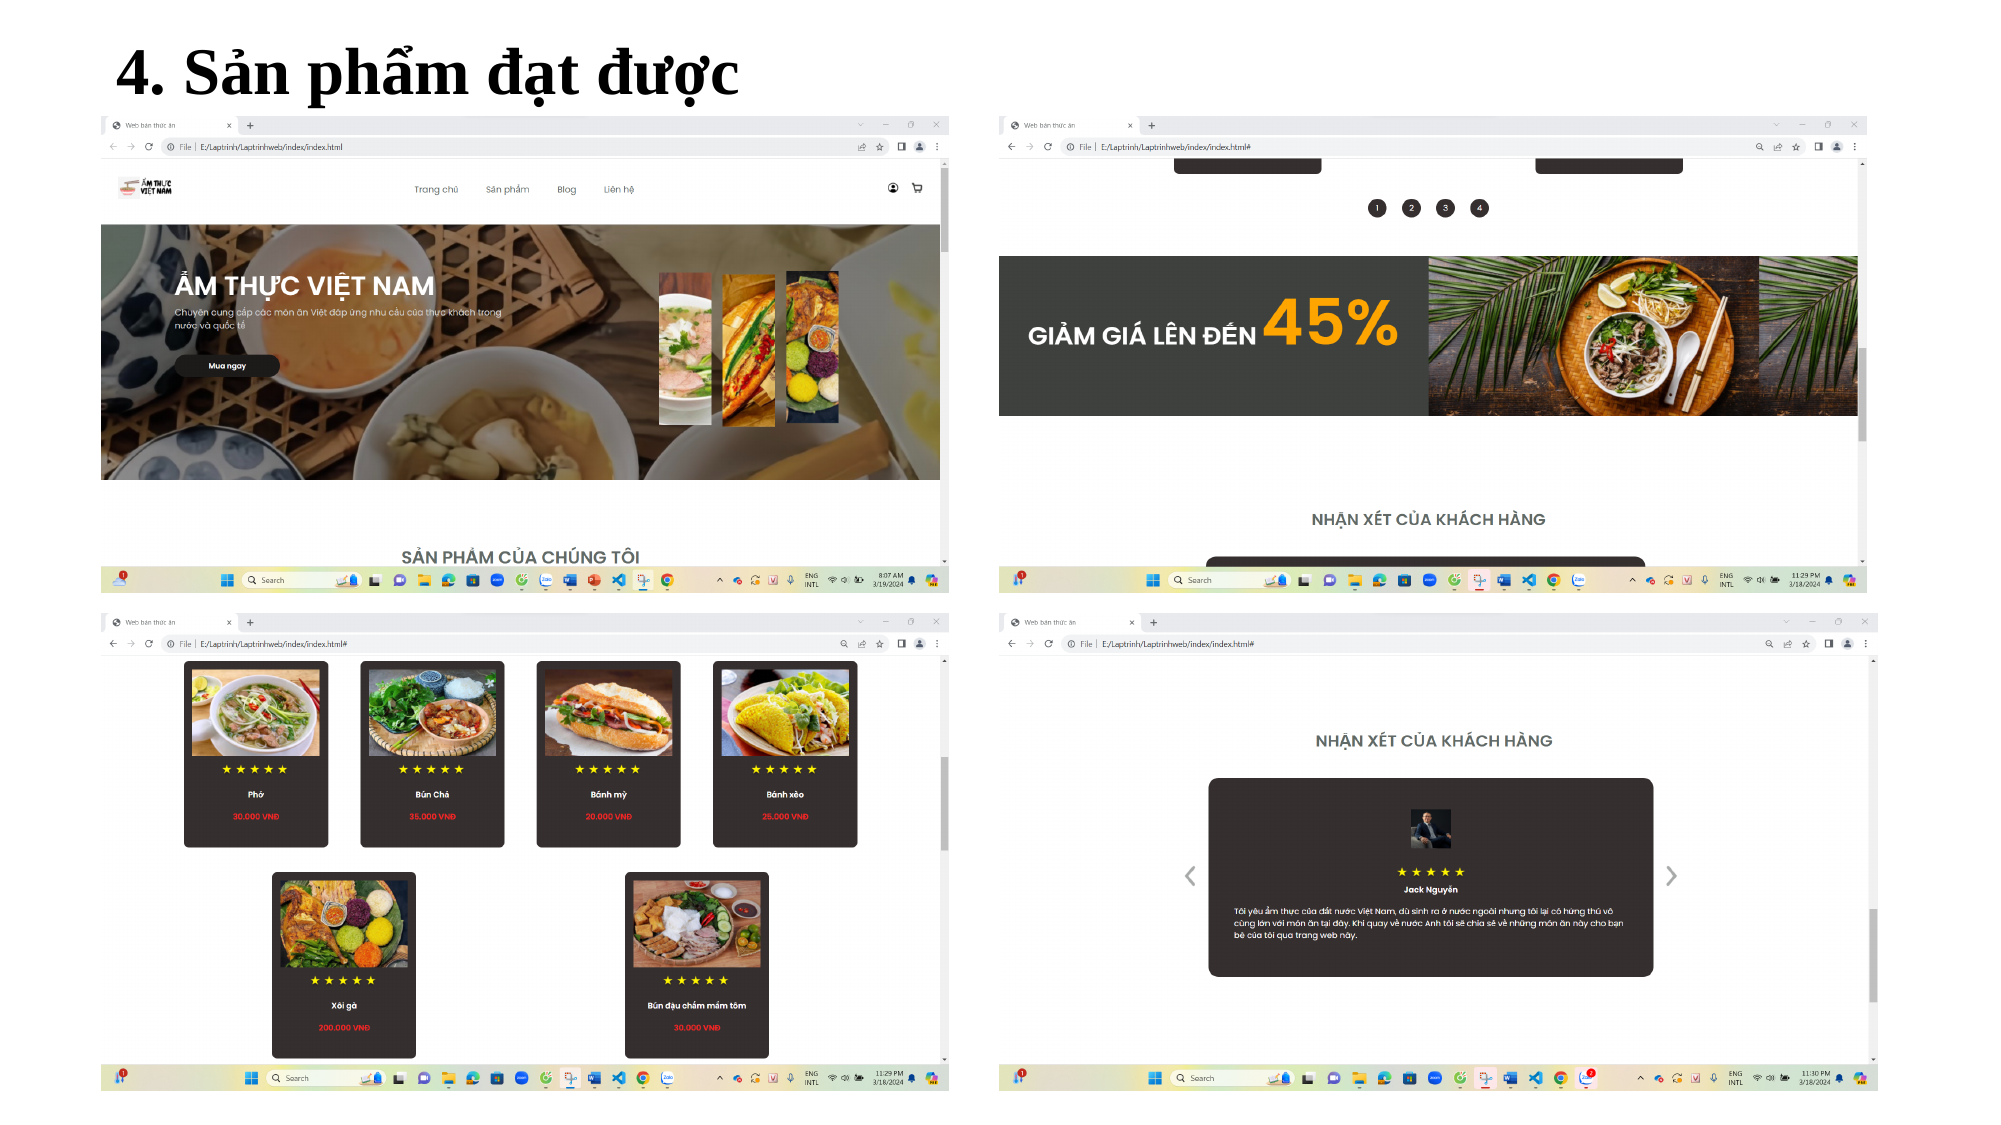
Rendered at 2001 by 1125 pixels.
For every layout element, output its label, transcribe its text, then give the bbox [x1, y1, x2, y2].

picture [101, 116, 949, 593]
picture [101, 613, 949, 1091]
text_box 4. Sản phẩm đạt được [101, 20, 1946, 116]
picture [999, 116, 1867, 593]
picture [999, 613, 1878, 1091]
